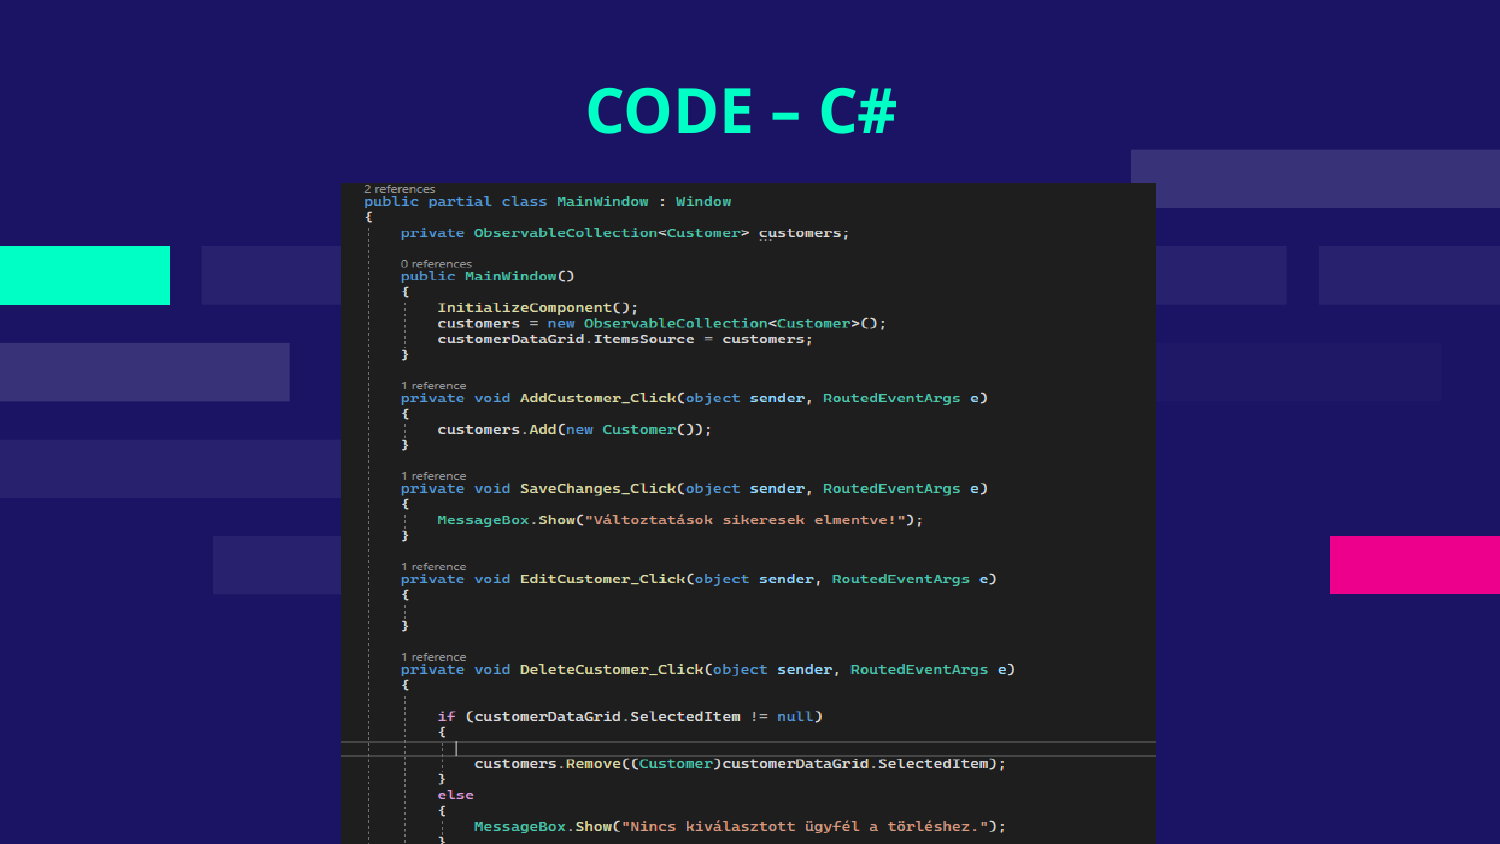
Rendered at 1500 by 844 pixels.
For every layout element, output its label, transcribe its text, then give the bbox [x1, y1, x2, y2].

title CODE – C# [209, 56, 1291, 166]
picture [341, 183, 1157, 844]
